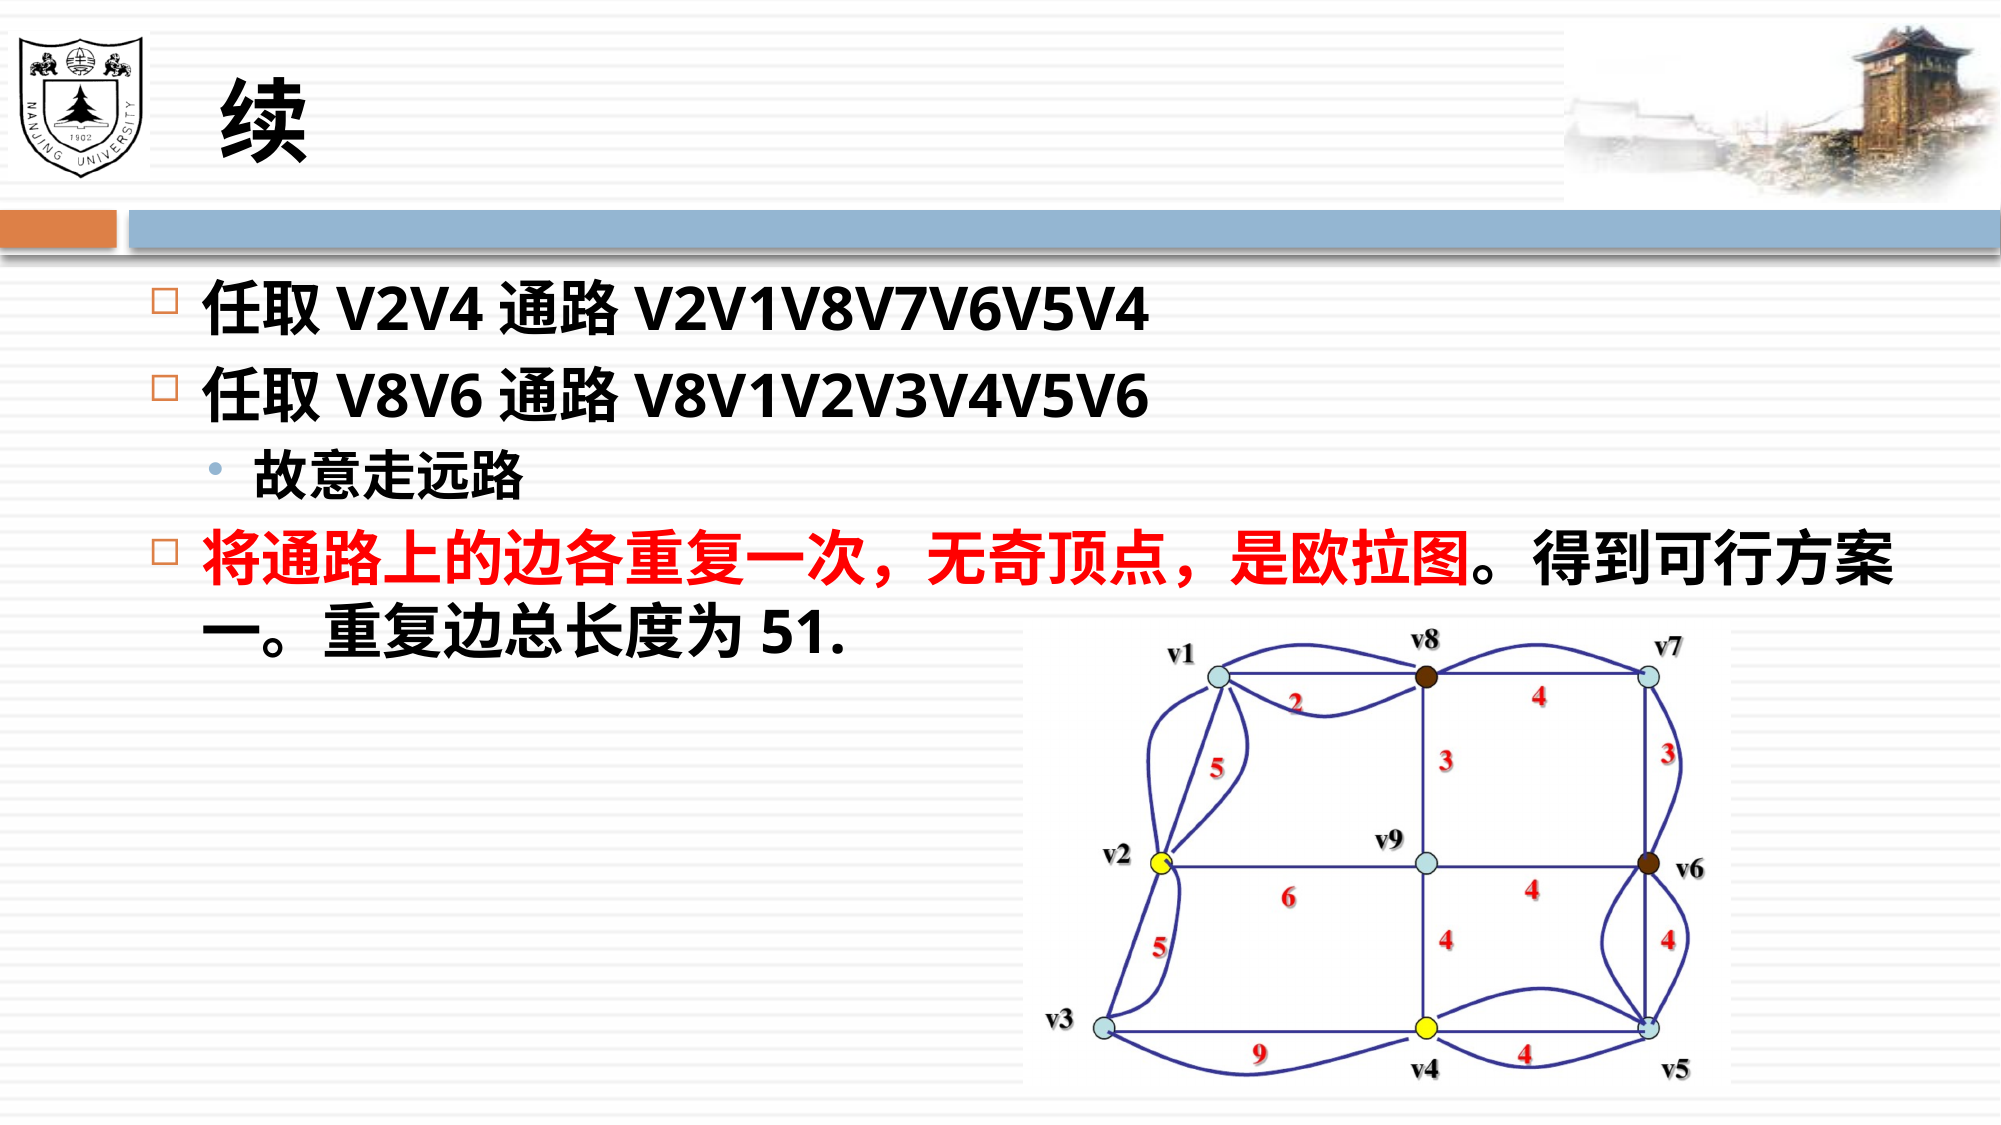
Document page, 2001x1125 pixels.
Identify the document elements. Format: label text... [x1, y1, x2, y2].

list 任取V2V4通路V2V1V8V7V6V5V4 任取V8V6通路V8V1V2V3V4V5V6 故意走远路 将通路上的边各重复一次，无奇顶点，是欧拉图。得到可行方案一。重复边总长度为51. [133, 262, 1918, 1000]
picture [1023, 620, 1731, 1087]
picture [8, 31, 150, 181]
picture [1564, 23, 2000, 203]
title 续 [203, 37, 1804, 200]
